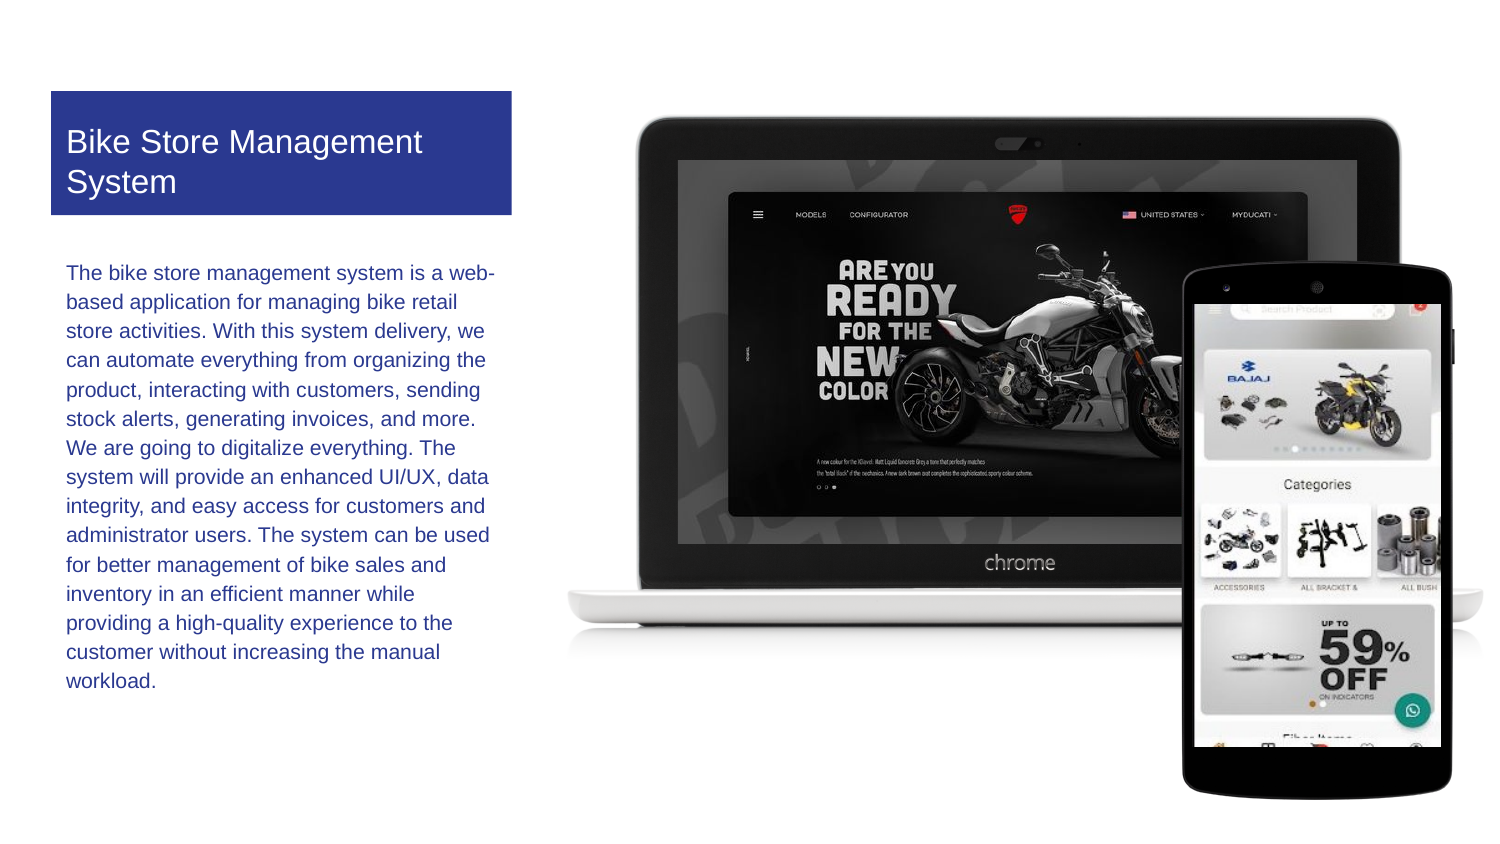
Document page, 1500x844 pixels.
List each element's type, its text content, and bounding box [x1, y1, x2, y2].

picture [566, 114, 1484, 801]
title Bike Store Management System [51, 91, 512, 216]
list The bike store management system is a web-based application for managing bike retail store activities. With this system delivery, we can automate everything from organizing the product, interacting with customers, sending stock alerts, generating invoices, and more. We are going to digitalize everything. The system will provide an enhanced UI/UX, data integrity, and easy access for customers and administrator users. The system can be used for better management of bike sales and inventory in an efficient manner while providing a high-quality experience to the customer without increasing the manual workload. [51, 240, 512, 750]
